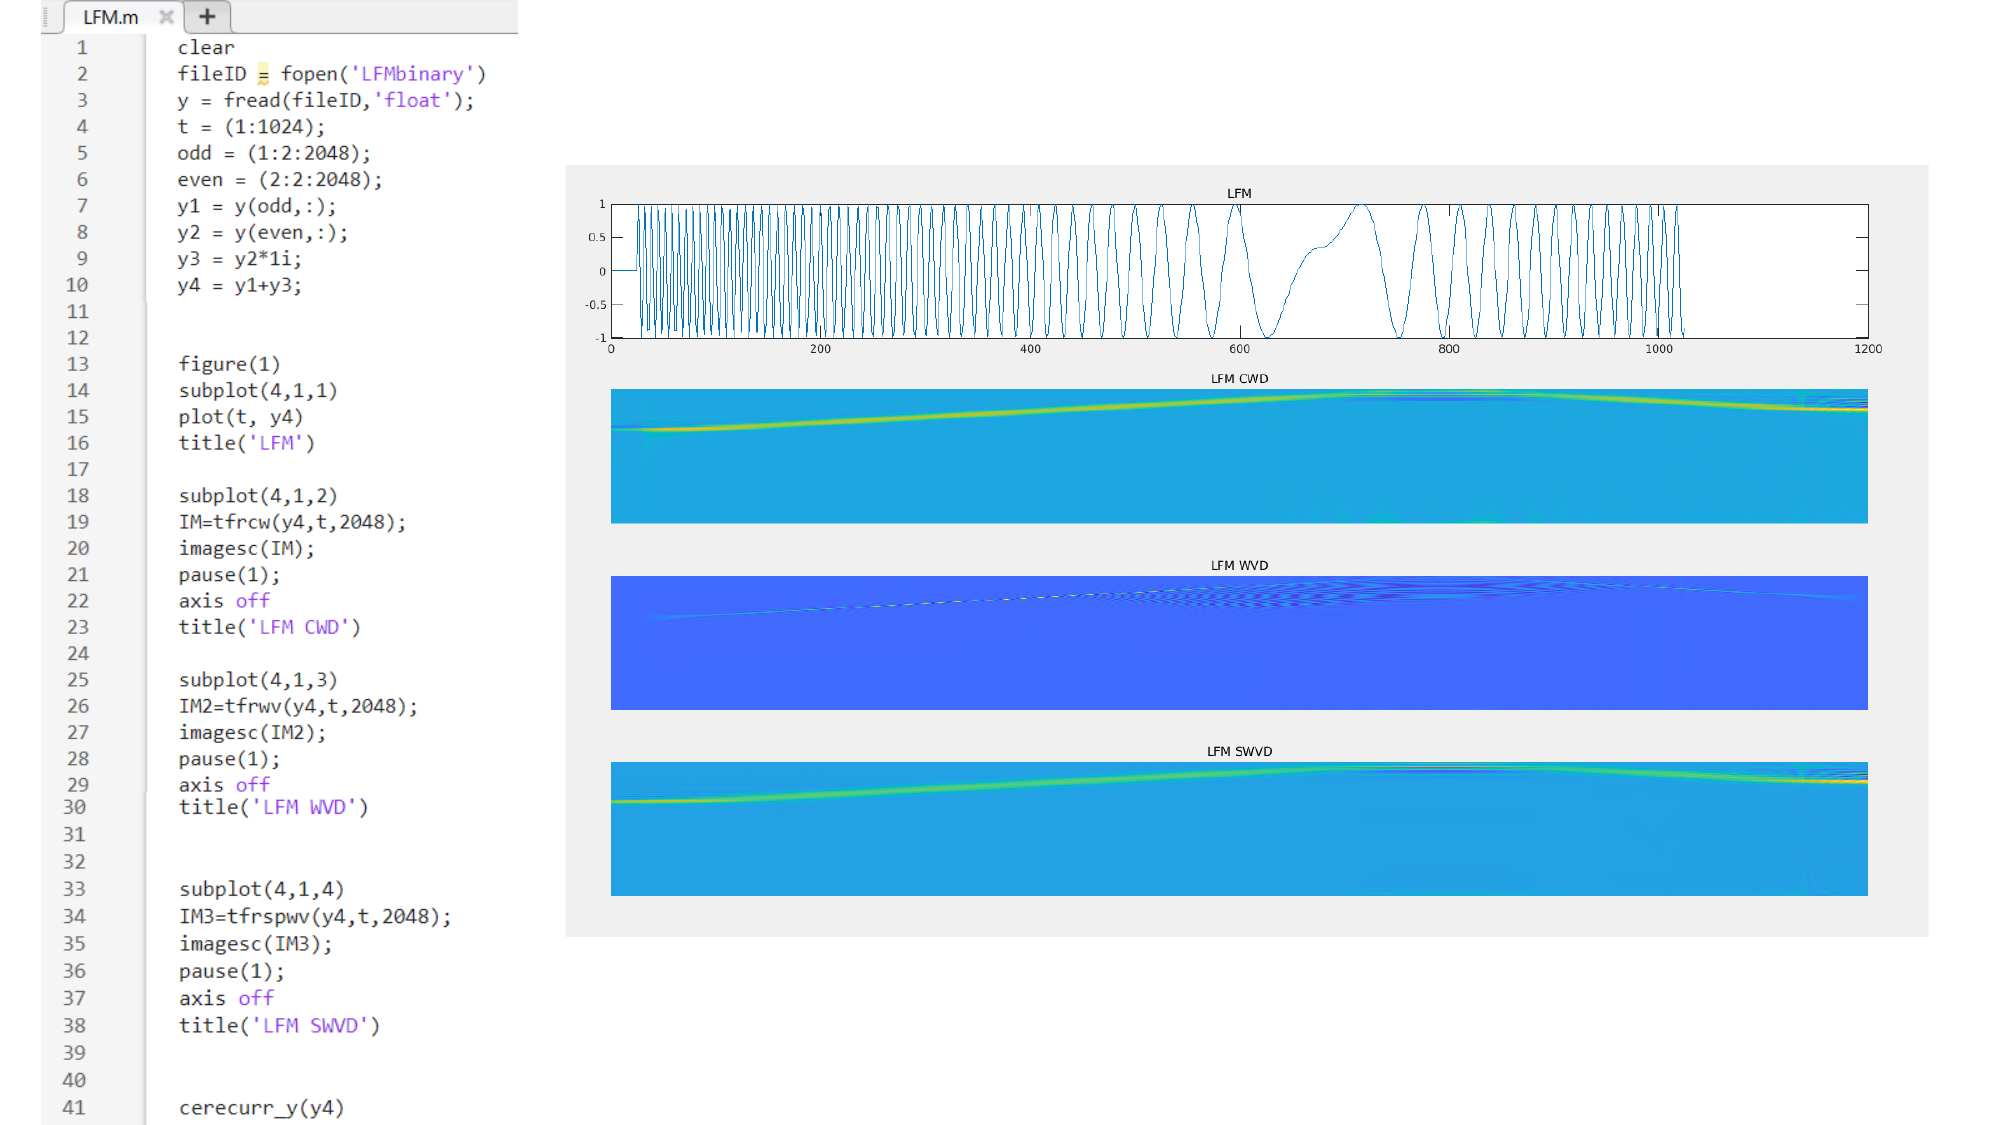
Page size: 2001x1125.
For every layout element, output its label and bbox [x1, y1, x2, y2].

picture [565, 165, 1929, 937]
picture [41, 0, 520, 1125]
